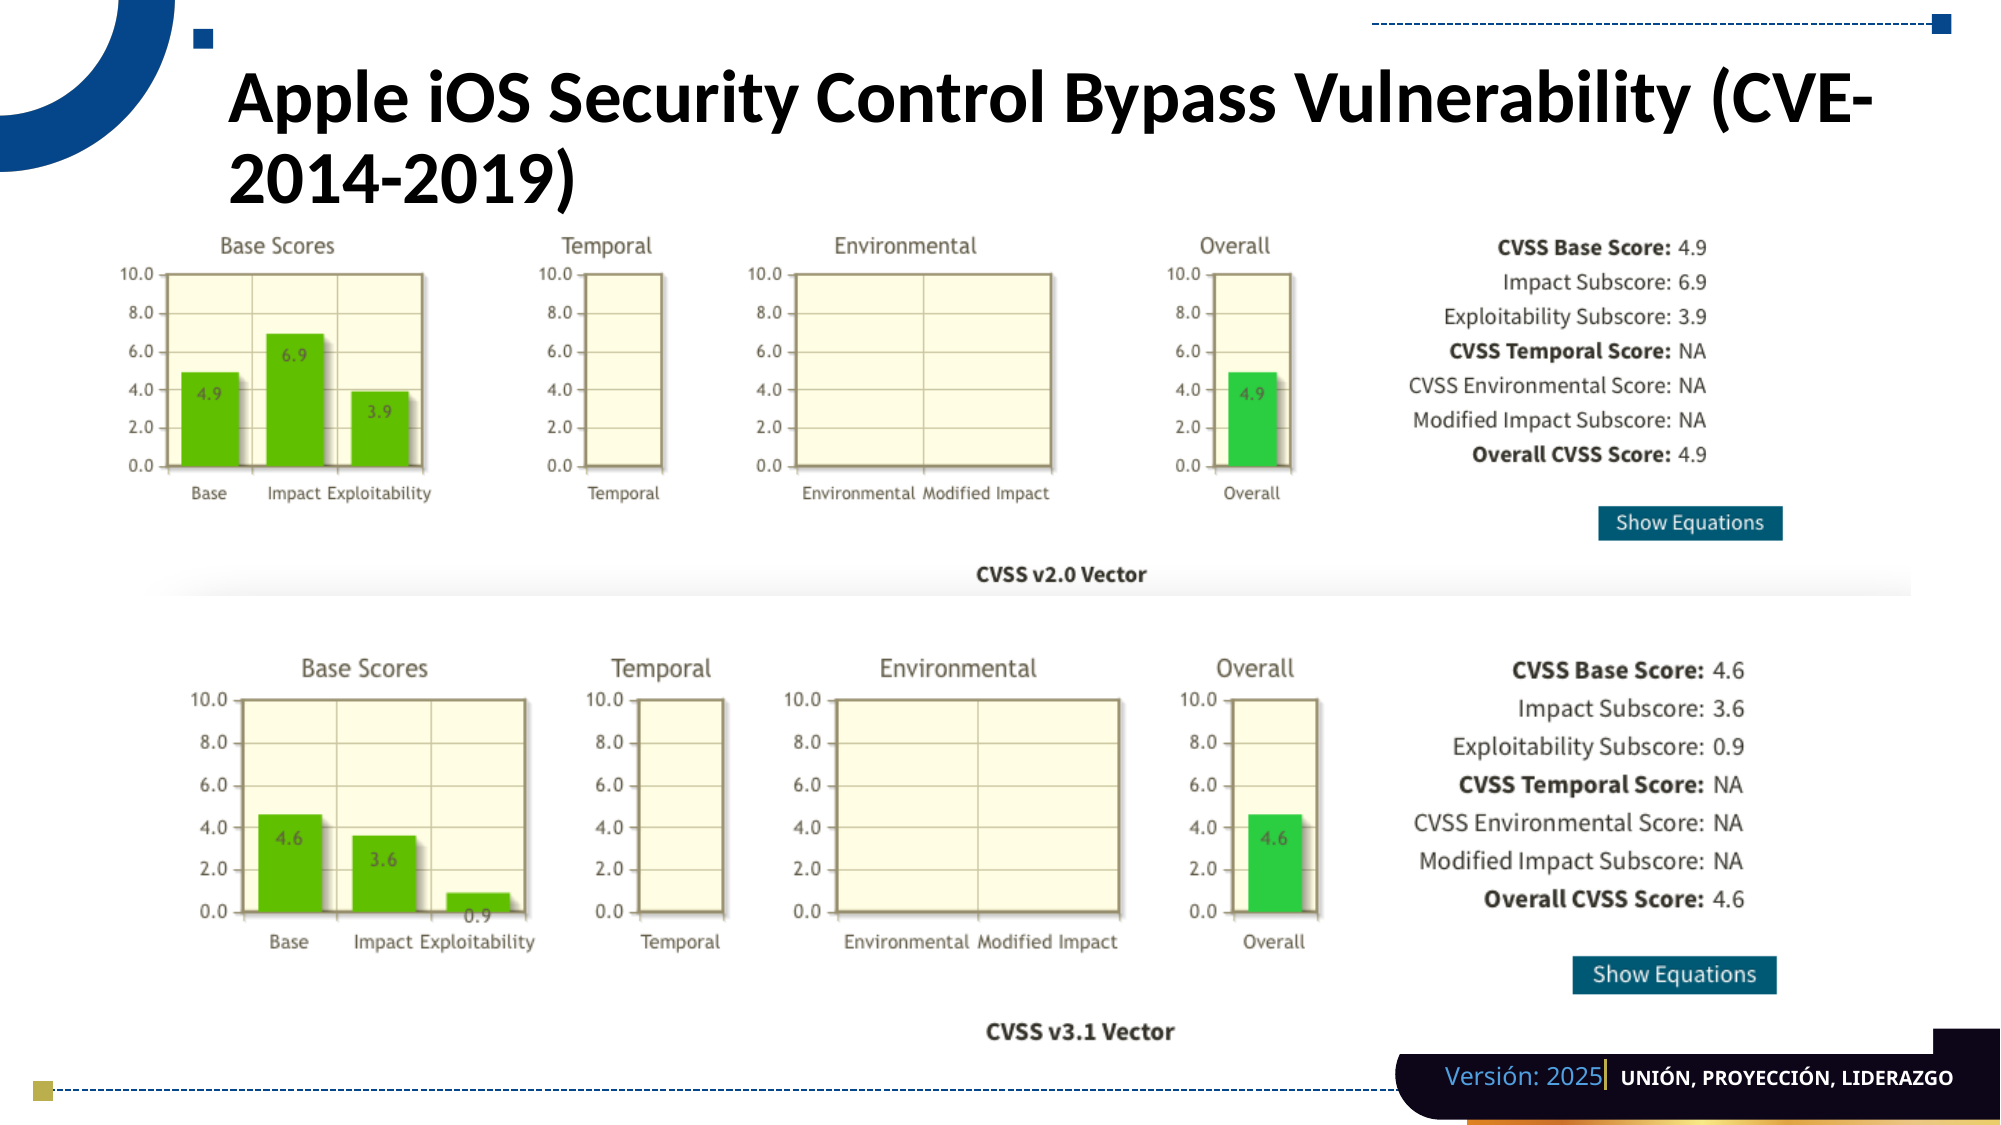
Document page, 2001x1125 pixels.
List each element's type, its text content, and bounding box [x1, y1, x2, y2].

title Apple iOS Security Control Bypass Vulnerability (CVE-2014-2019) [213, 41, 1935, 228]
picture [88, 617, 1934, 1054]
picture [88, 218, 1912, 596]
picture [0, 0, 175, 172]
picture [1467, 1120, 2000, 1125]
